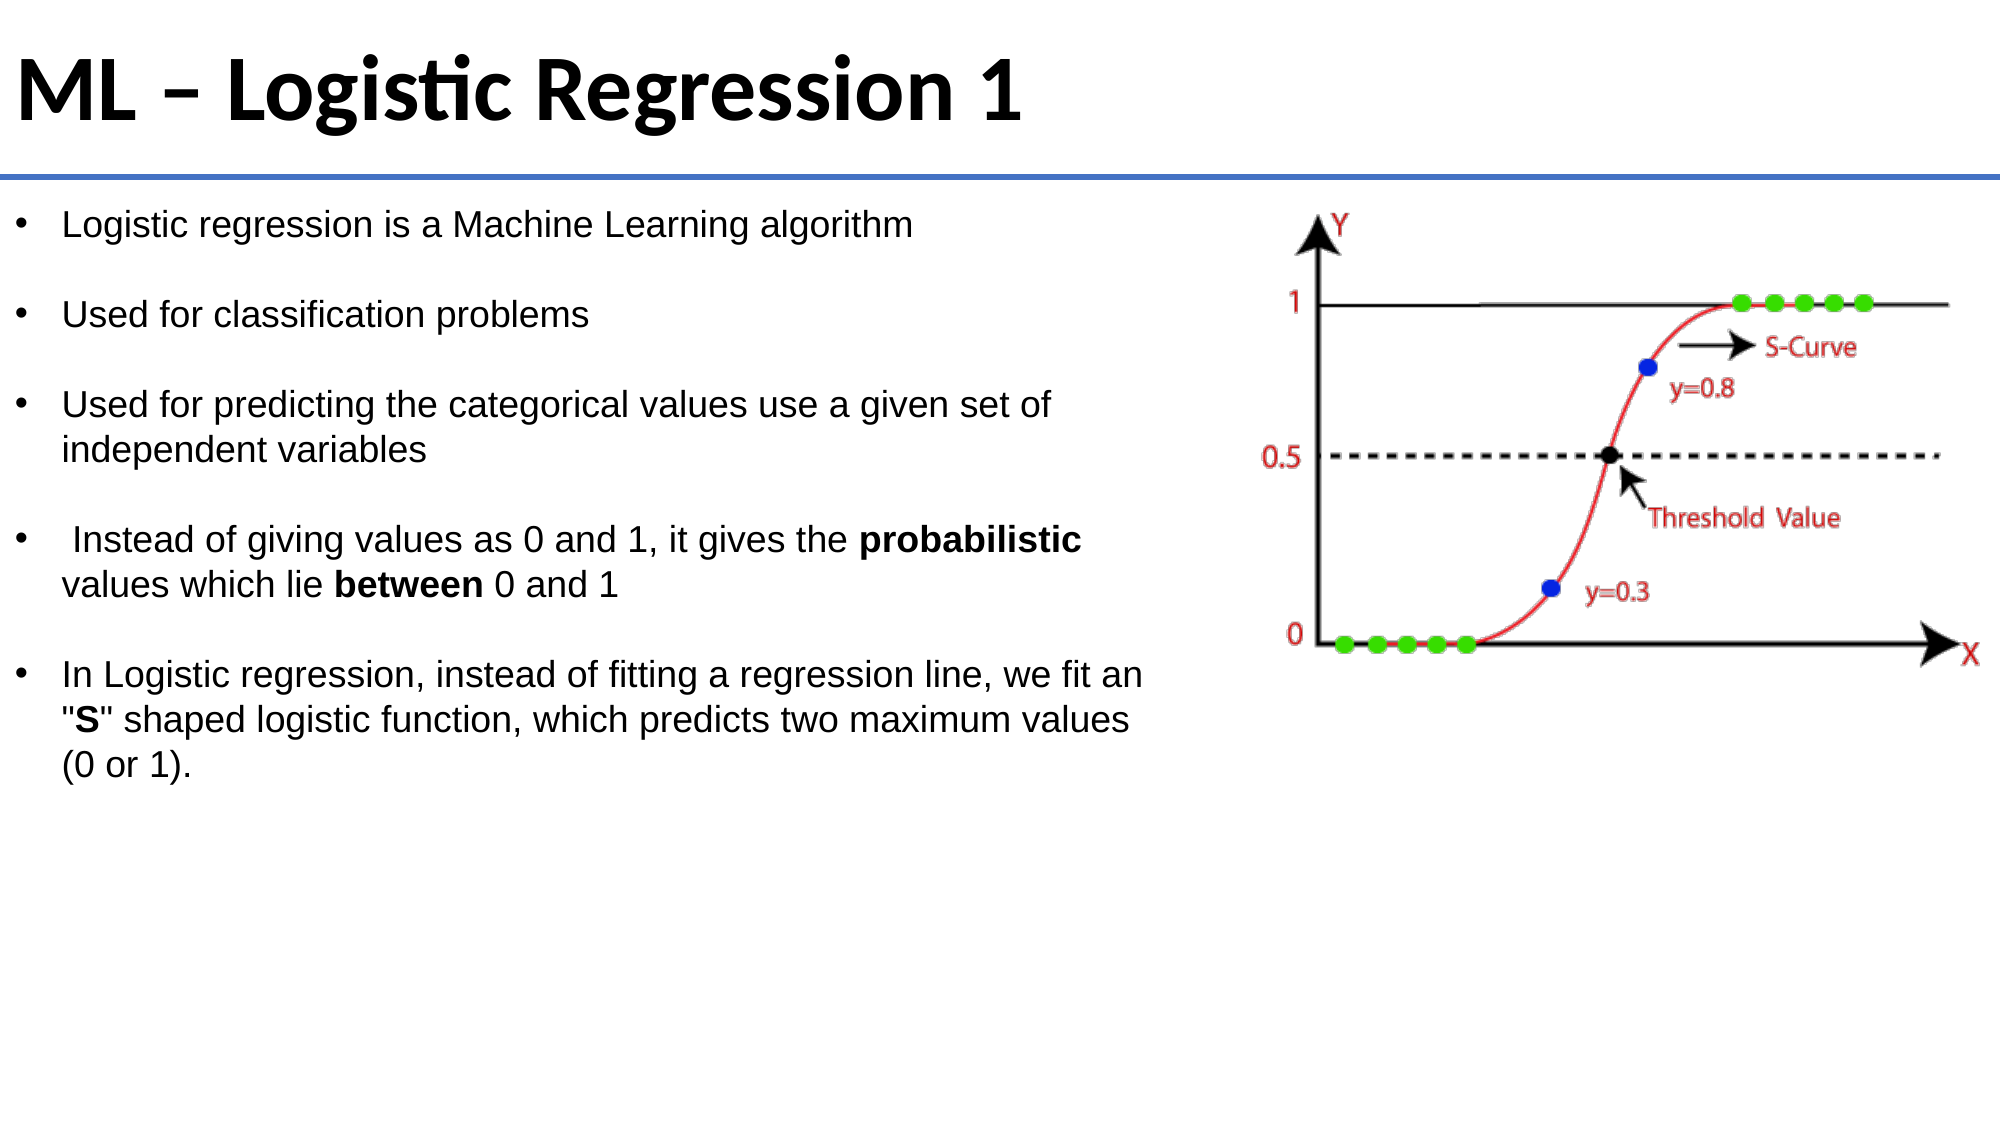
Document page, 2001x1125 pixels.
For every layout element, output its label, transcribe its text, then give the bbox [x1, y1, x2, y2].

text_box Logistic regression is a Machine Learning algorithm Used for classification problems Used for predicting the categorical values use a given set of independent variables Instead of giving values as 0 and 1, it gives the probabilistic values which lie between 0 and 1 In Logistic regression, instead of fitting a regression line, we fit an "S" shaped logistic function, which predicts two maximum values (0 or 1). [0, 192, 1176, 792]
text_box ML – Logistic Regression 1 [0, 32, 1725, 150]
picture [1236, 204, 2000, 674]
